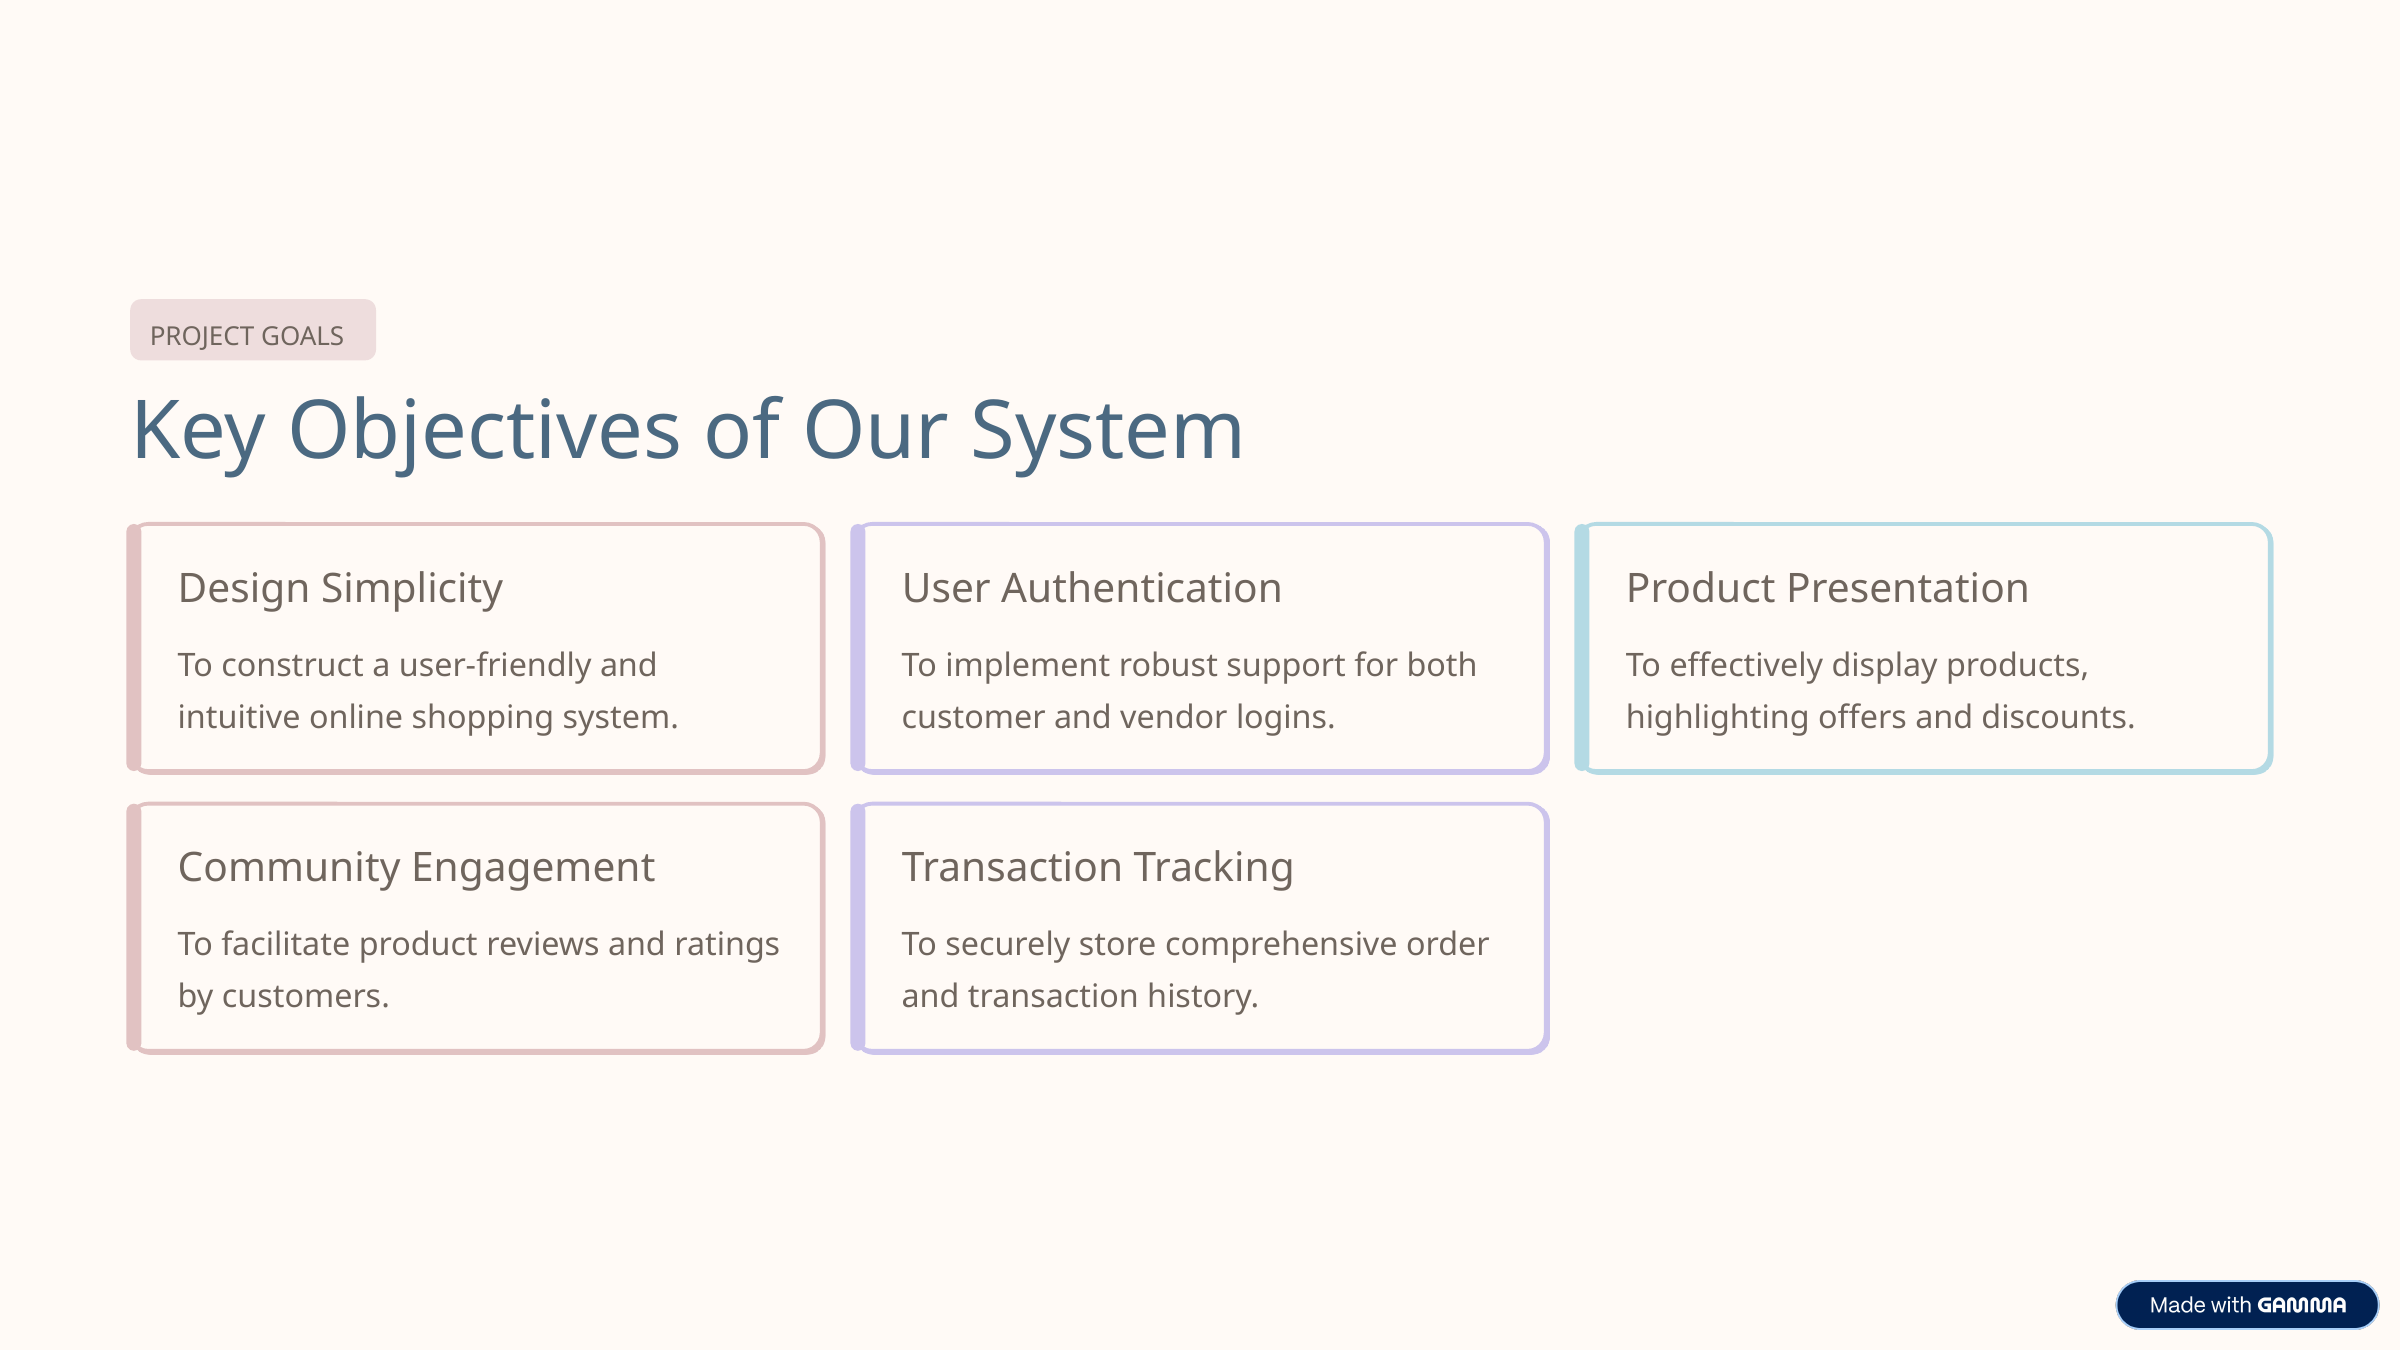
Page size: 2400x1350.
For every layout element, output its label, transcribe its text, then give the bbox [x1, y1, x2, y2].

text_box [863, 523, 1546, 772]
text_box [130, 299, 377, 361]
text_box Community Engagement [177, 839, 638, 891]
text_box [126, 803, 142, 1051]
text_box PROJECT GOALS [149, 308, 357, 351]
text_box [850, 803, 866, 1051]
text_box To securely store comprehensive order and transaction history. [901, 910, 1510, 1015]
text_box [126, 523, 142, 772]
text_box [1574, 523, 1590, 772]
text_box [850, 523, 866, 772]
text_box To effectively display products, highlighting offers and discounts. [1625, 630, 2234, 735]
text_box Transaction Tracking [901, 839, 1309, 891]
text_box Design Simplicity [177, 560, 585, 612]
text_box Key Objectives of Our System [130, 373, 1218, 475]
text_box To implement robust support for both customer and vendor logins. [901, 630, 1510, 735]
picture [2106, 1271, 2389, 1339]
text_box [139, 803, 822, 1051]
text_box To construct a user-friendly and intuitive online shopping system. [177, 630, 786, 735]
text_box [864, 803, 1546, 1051]
text_box User Authentication [901, 560, 1309, 612]
text_box Product Presentation [1625, 560, 2033, 612]
text_box To facilitate product reviews and ratings by customers. [177, 910, 786, 1015]
text_box [1588, 523, 2270, 772]
text_box [139, 523, 822, 772]
